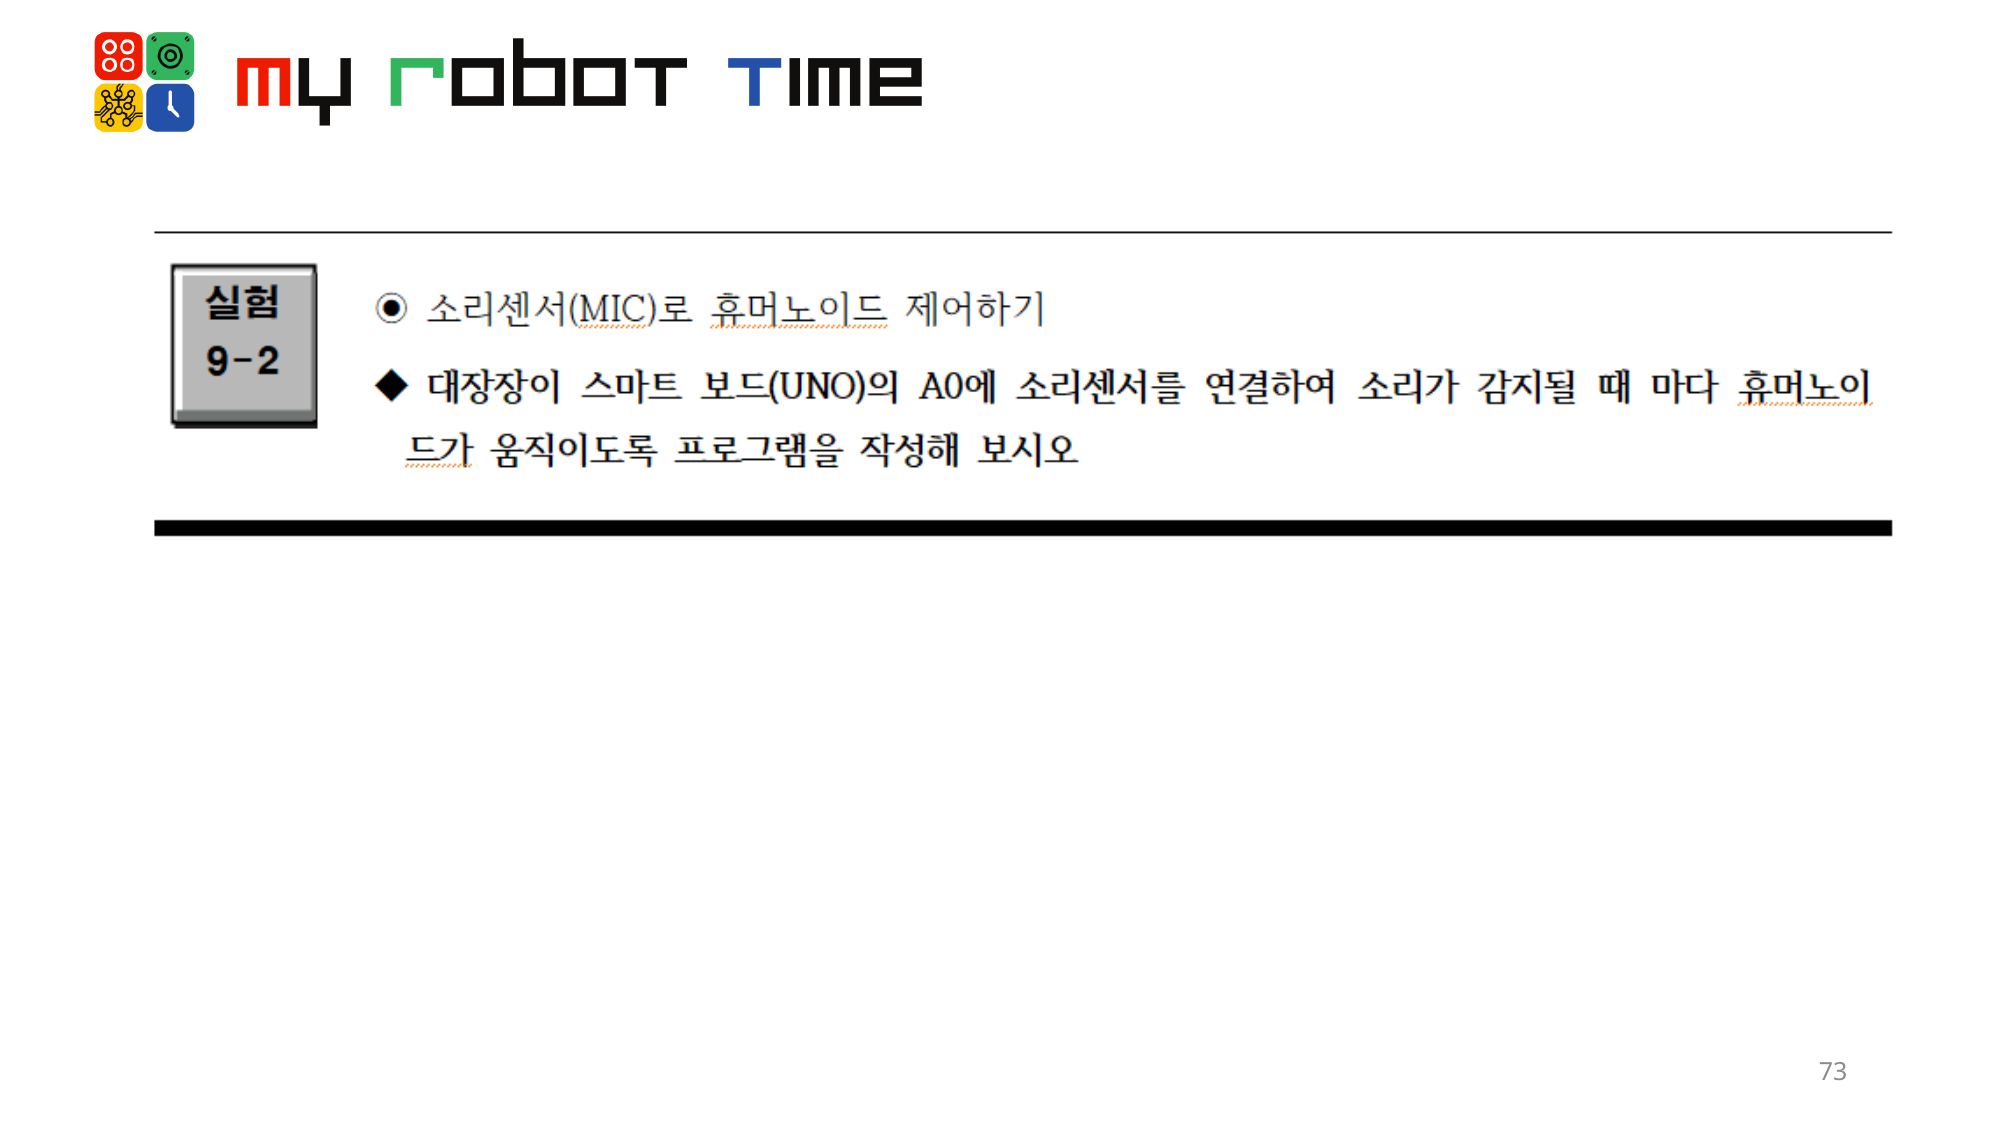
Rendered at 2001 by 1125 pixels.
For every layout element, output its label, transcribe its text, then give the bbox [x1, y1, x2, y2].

picture [0, 0, 1016, 166]
slide_number 73 [1412, 1042, 1863, 1103]
picture [132, 209, 1910, 561]
